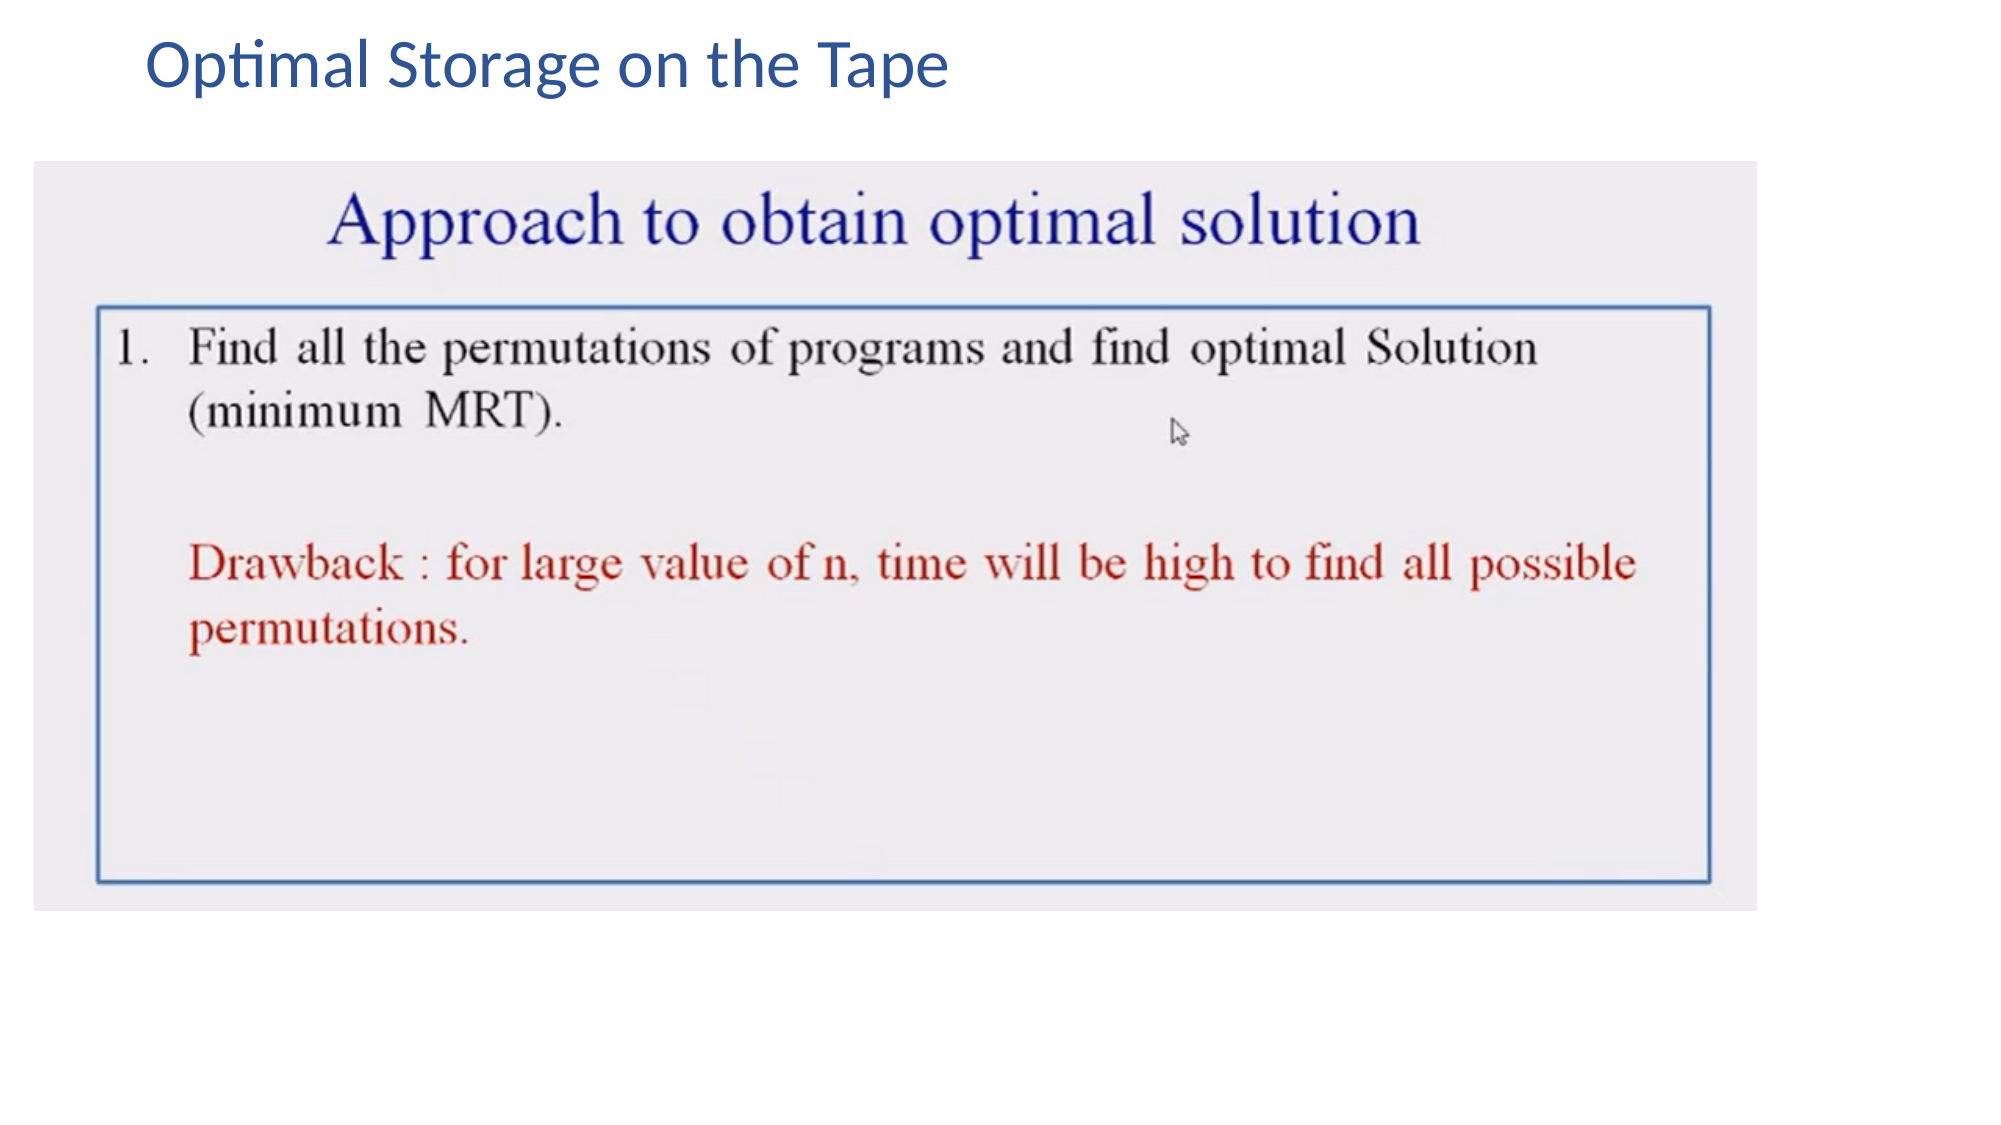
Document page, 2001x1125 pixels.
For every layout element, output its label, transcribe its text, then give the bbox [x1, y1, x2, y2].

picture [34, 161, 1758, 911]
text_box Optimal Storage on the Tape [130, 19, 1856, 111]
